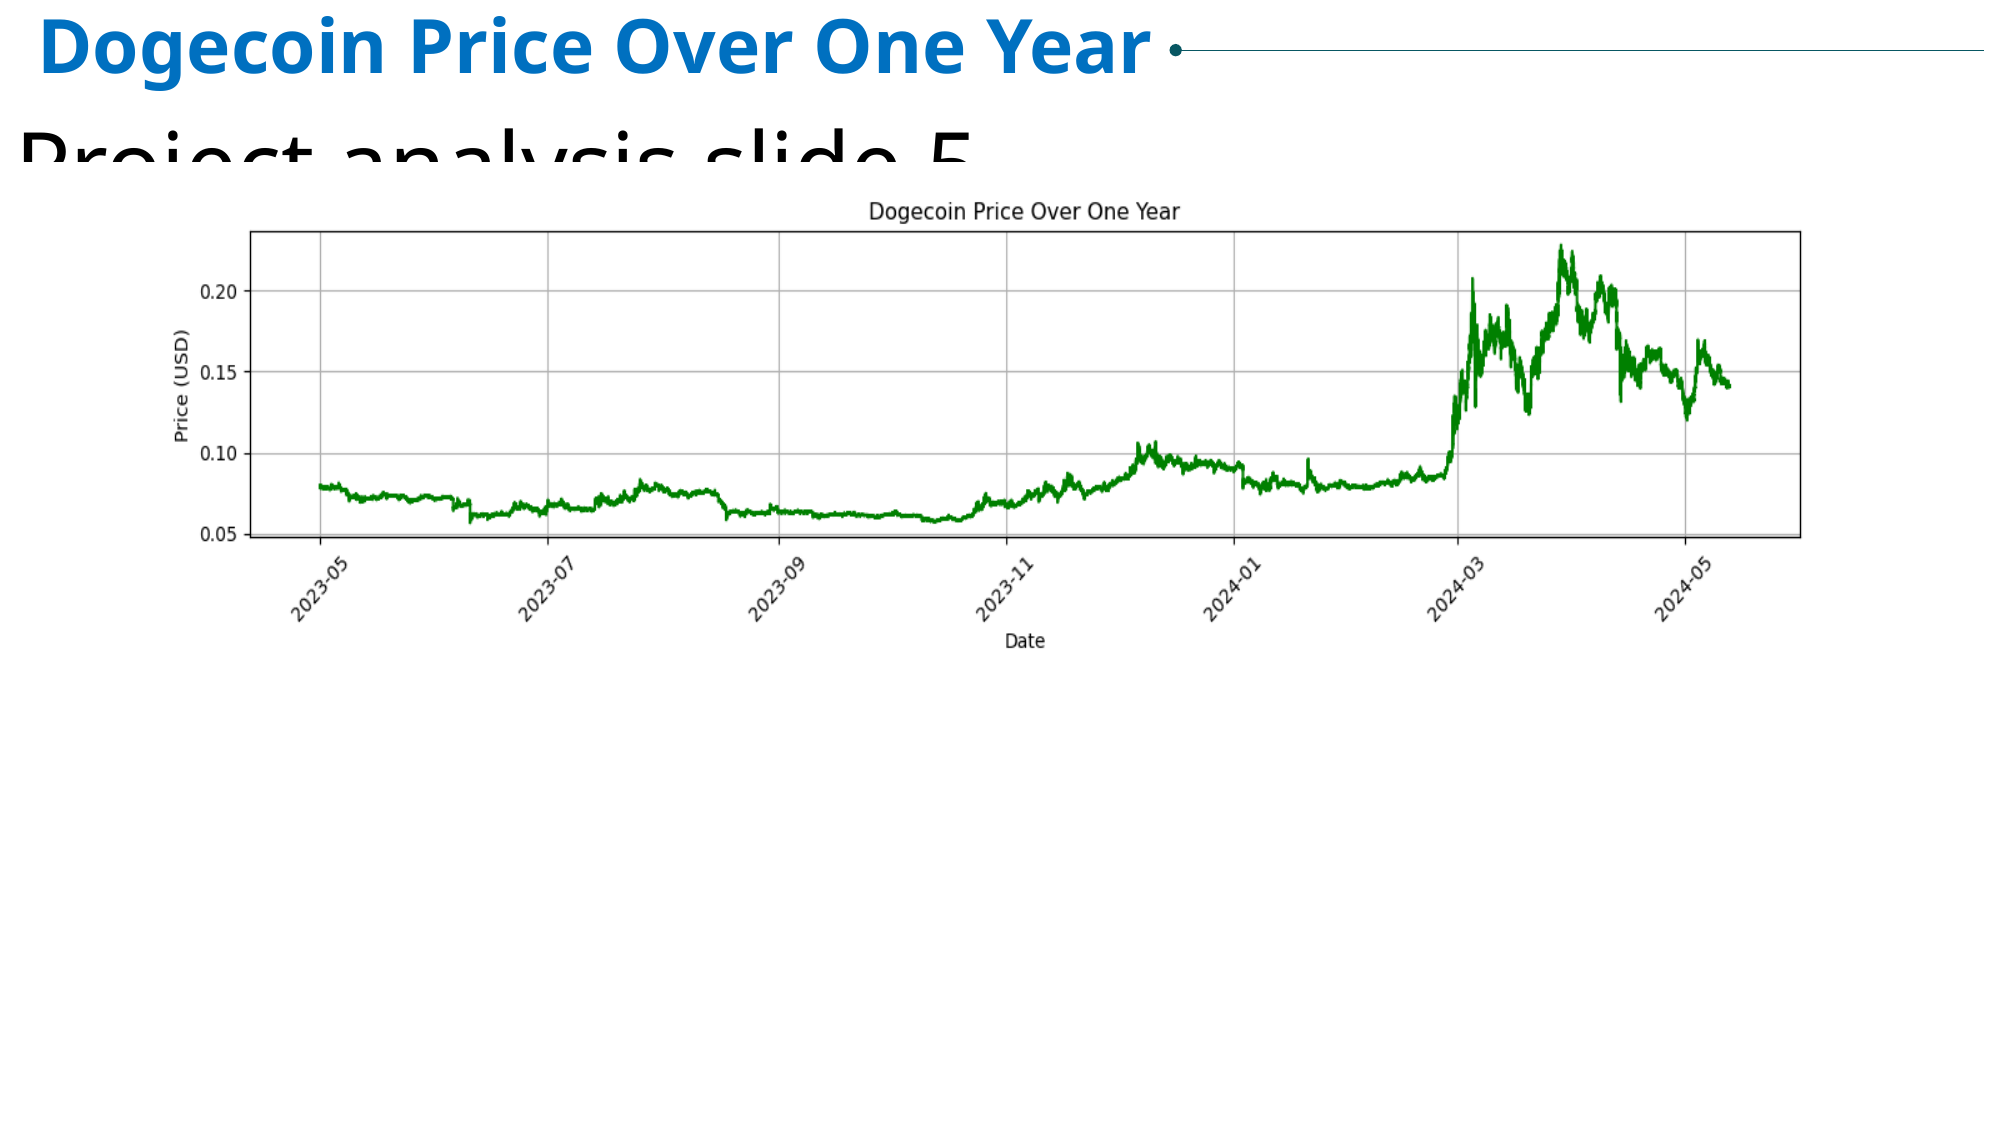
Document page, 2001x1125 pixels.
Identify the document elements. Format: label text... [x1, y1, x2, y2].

text_box Dogecoin Price Over One Year [37, 9, 1963, 91]
picture [0, 162, 2000, 739]
title Project analysis slide 5 [0, 59, 1725, 162]
